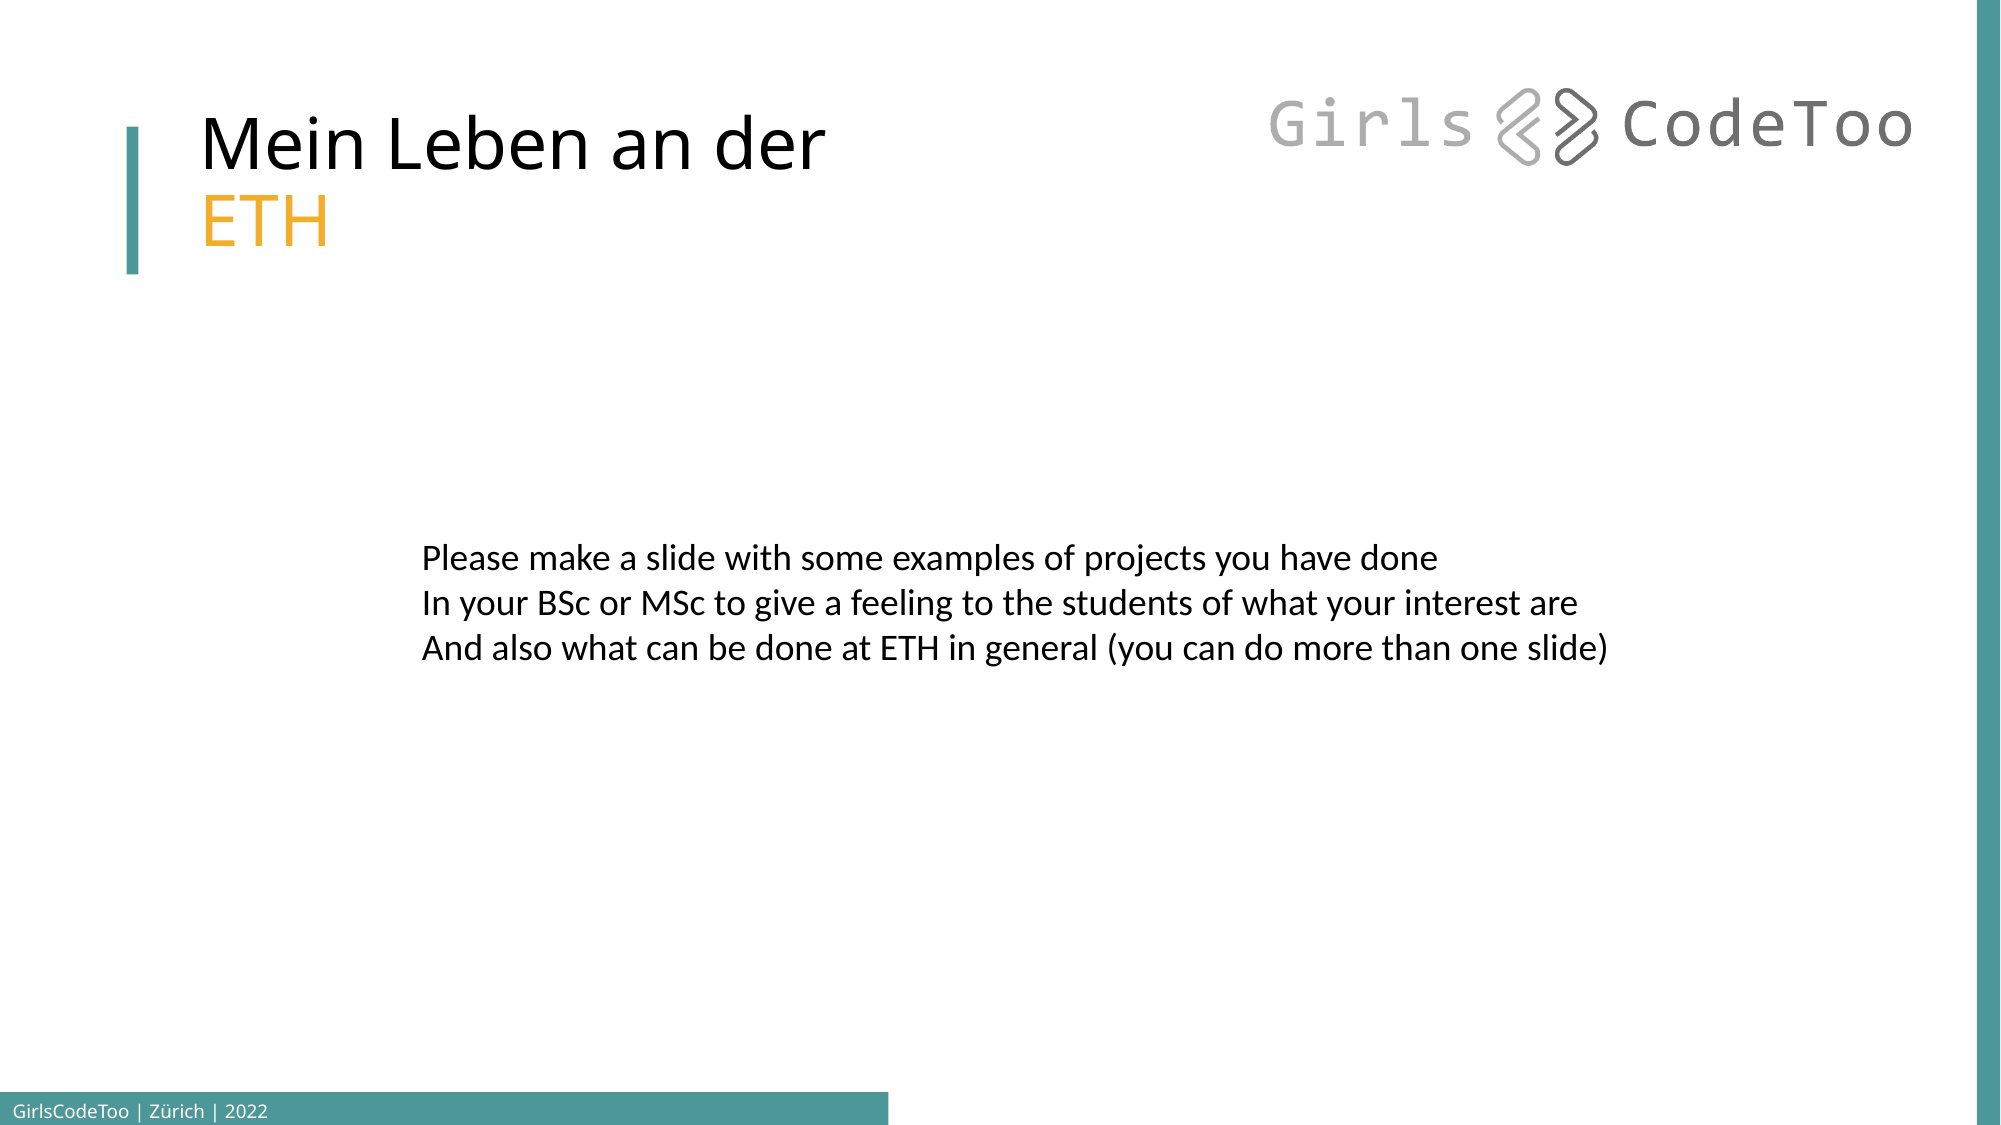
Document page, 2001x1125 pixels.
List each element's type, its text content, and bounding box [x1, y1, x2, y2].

text_box Please make a slide with some examples of projects you have done In your BSc or MSc to give a feeling to the students of what your interest are And also what can be done at ETH in general (you can do more than one slide) [407, 525, 1624, 676]
title Mein Leben an der ETH [184, 92, 891, 280]
